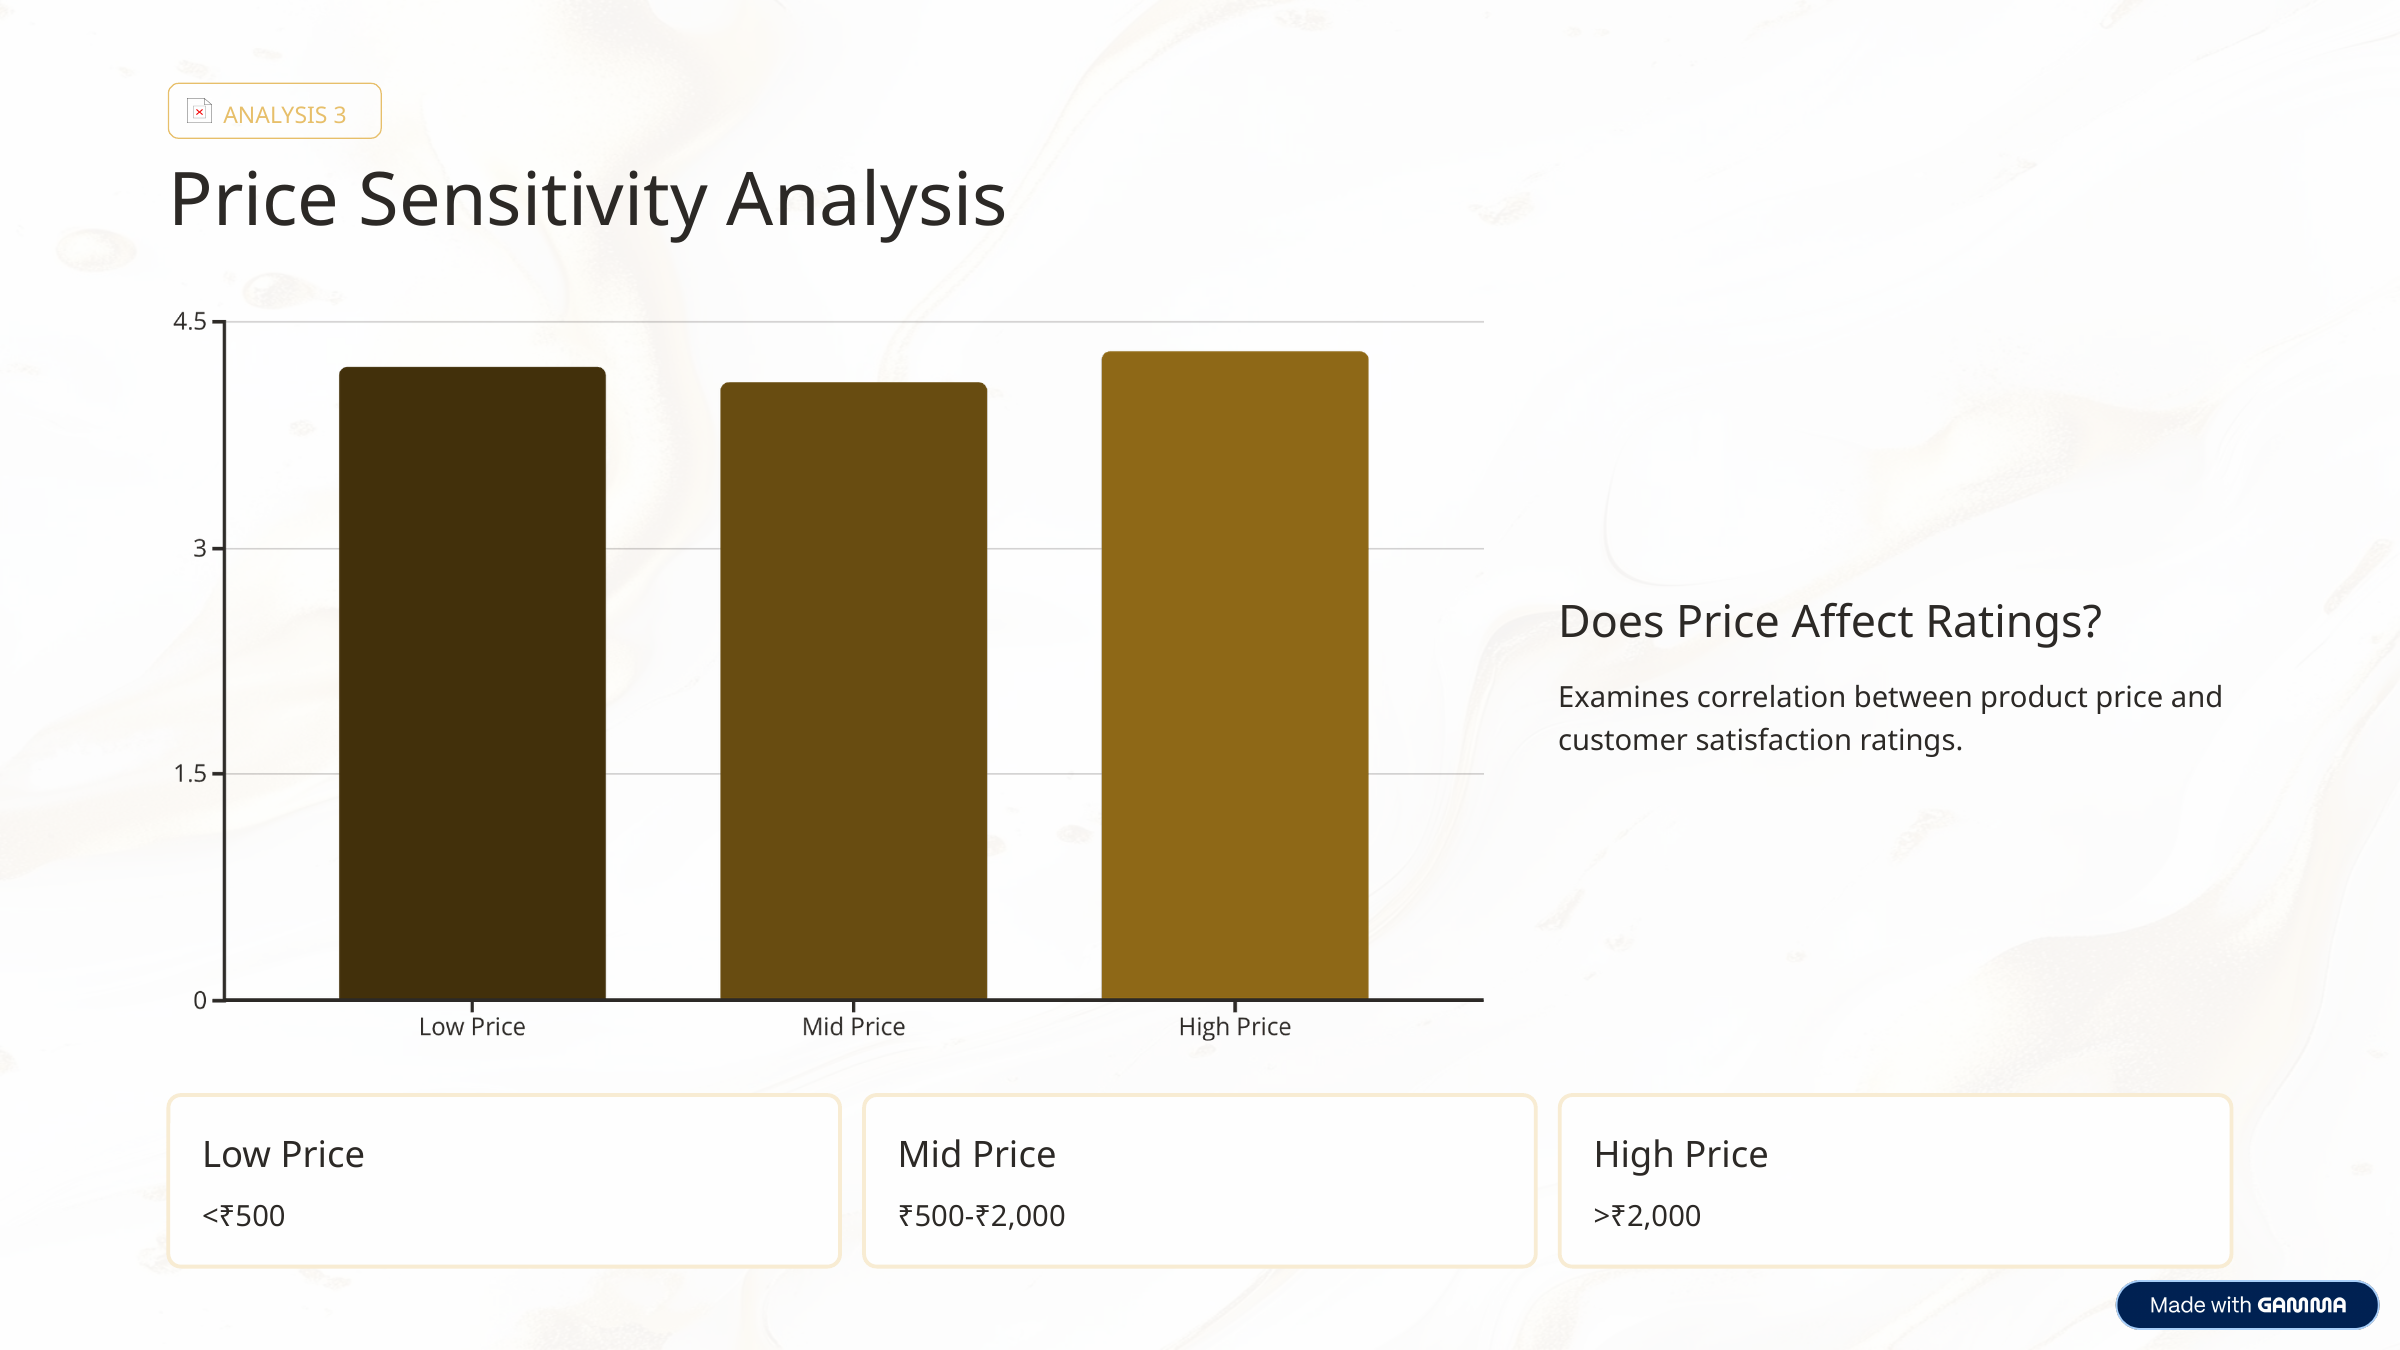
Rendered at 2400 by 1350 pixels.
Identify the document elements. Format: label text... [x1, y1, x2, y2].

text_box [168, 1095, 841, 1267]
text_box Low Price [202, 1128, 576, 1176]
text_box [1559, 1095, 2232, 1267]
text_box ₹500-₹2,000 [897, 1189, 1503, 1233]
text_box High Price [1593, 1128, 1968, 1176]
text_box >₹2,000 [1593, 1189, 2198, 1233]
text_box [168, 83, 382, 139]
picture [2106, 1271, 2389, 1339]
text_box Does Price Affect Ratings? [1558, 590, 2125, 647]
text_box <₹500 [202, 1189, 807, 1233]
text_box Examines correlation between product price and customer satisfaction ratings. [1558, 670, 2233, 758]
picture [168, 304, 1484, 1041]
text_box ANALYSIS 3 [223, 93, 362, 128]
text_box Mid Price [897, 1128, 1272, 1176]
text_box [864, 1095, 1536, 1267]
picture [187, 98, 212, 123]
text_box Price Sensitivity Analysis [168, 147, 1076, 242]
